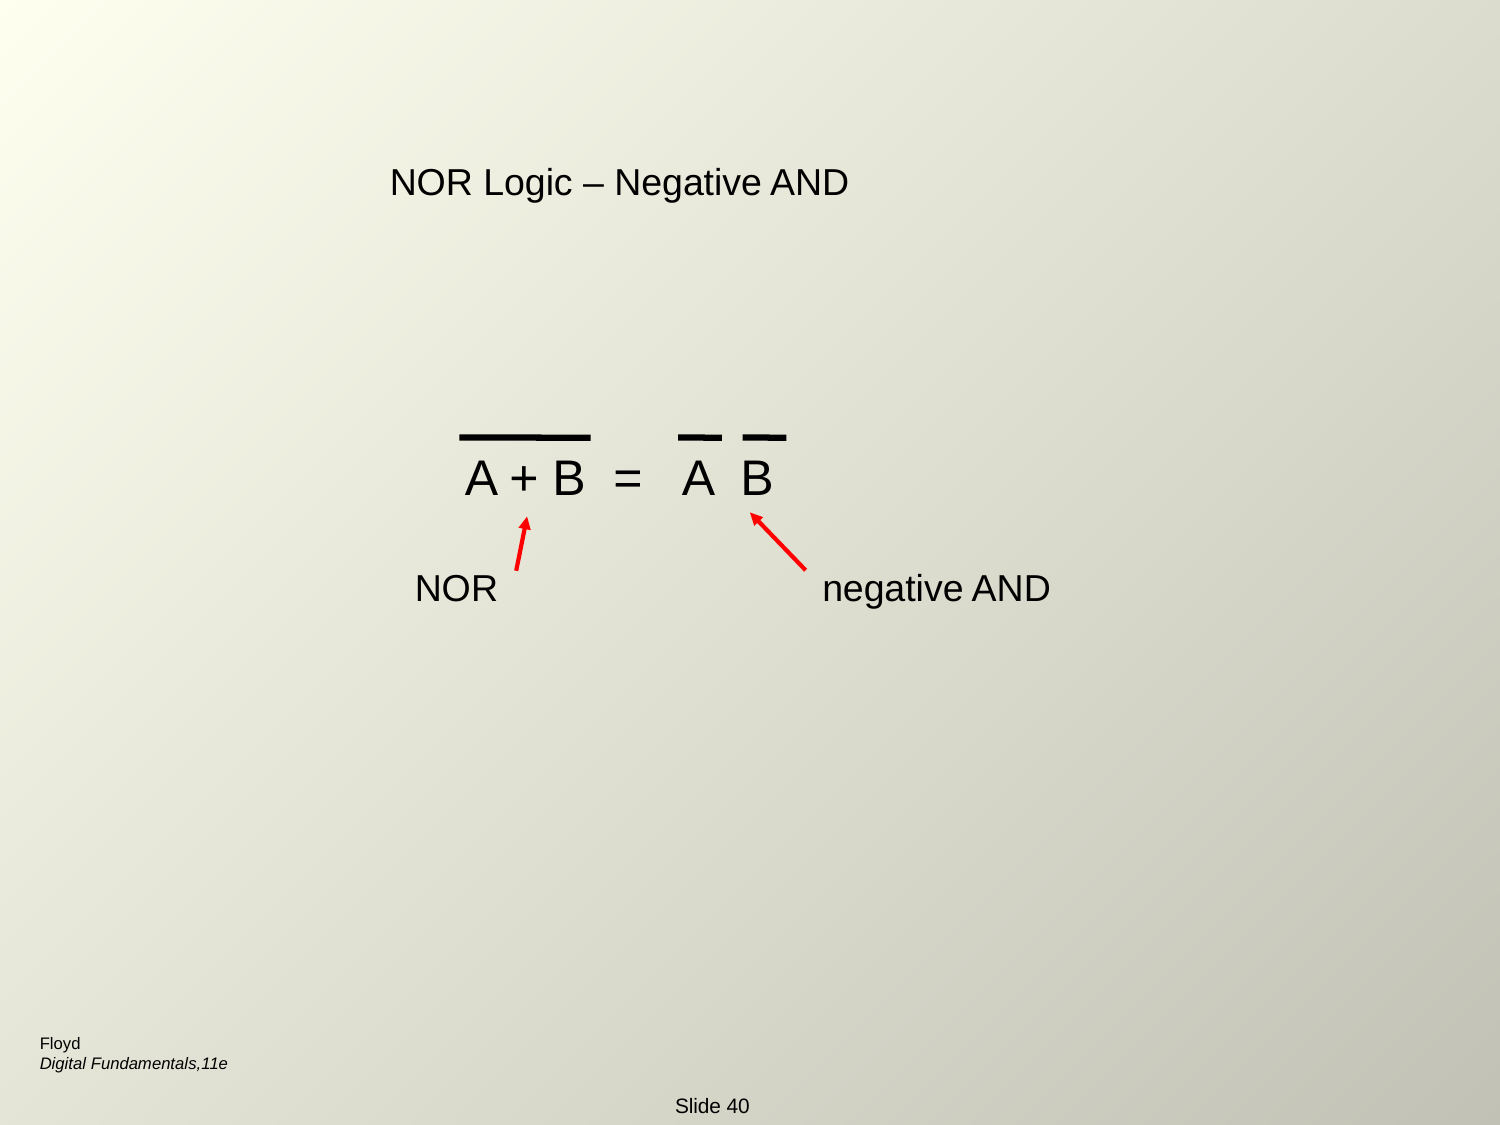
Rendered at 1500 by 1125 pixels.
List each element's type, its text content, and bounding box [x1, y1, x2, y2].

text_box NOR negative AND [399, 556, 1207, 617]
text_box NOR Logic – Negative AND [374, 149, 1338, 211]
text_box [516, 516, 531, 569]
text_box [750, 512, 805, 569]
text_box A + B = A B [449, 437, 813, 513]
